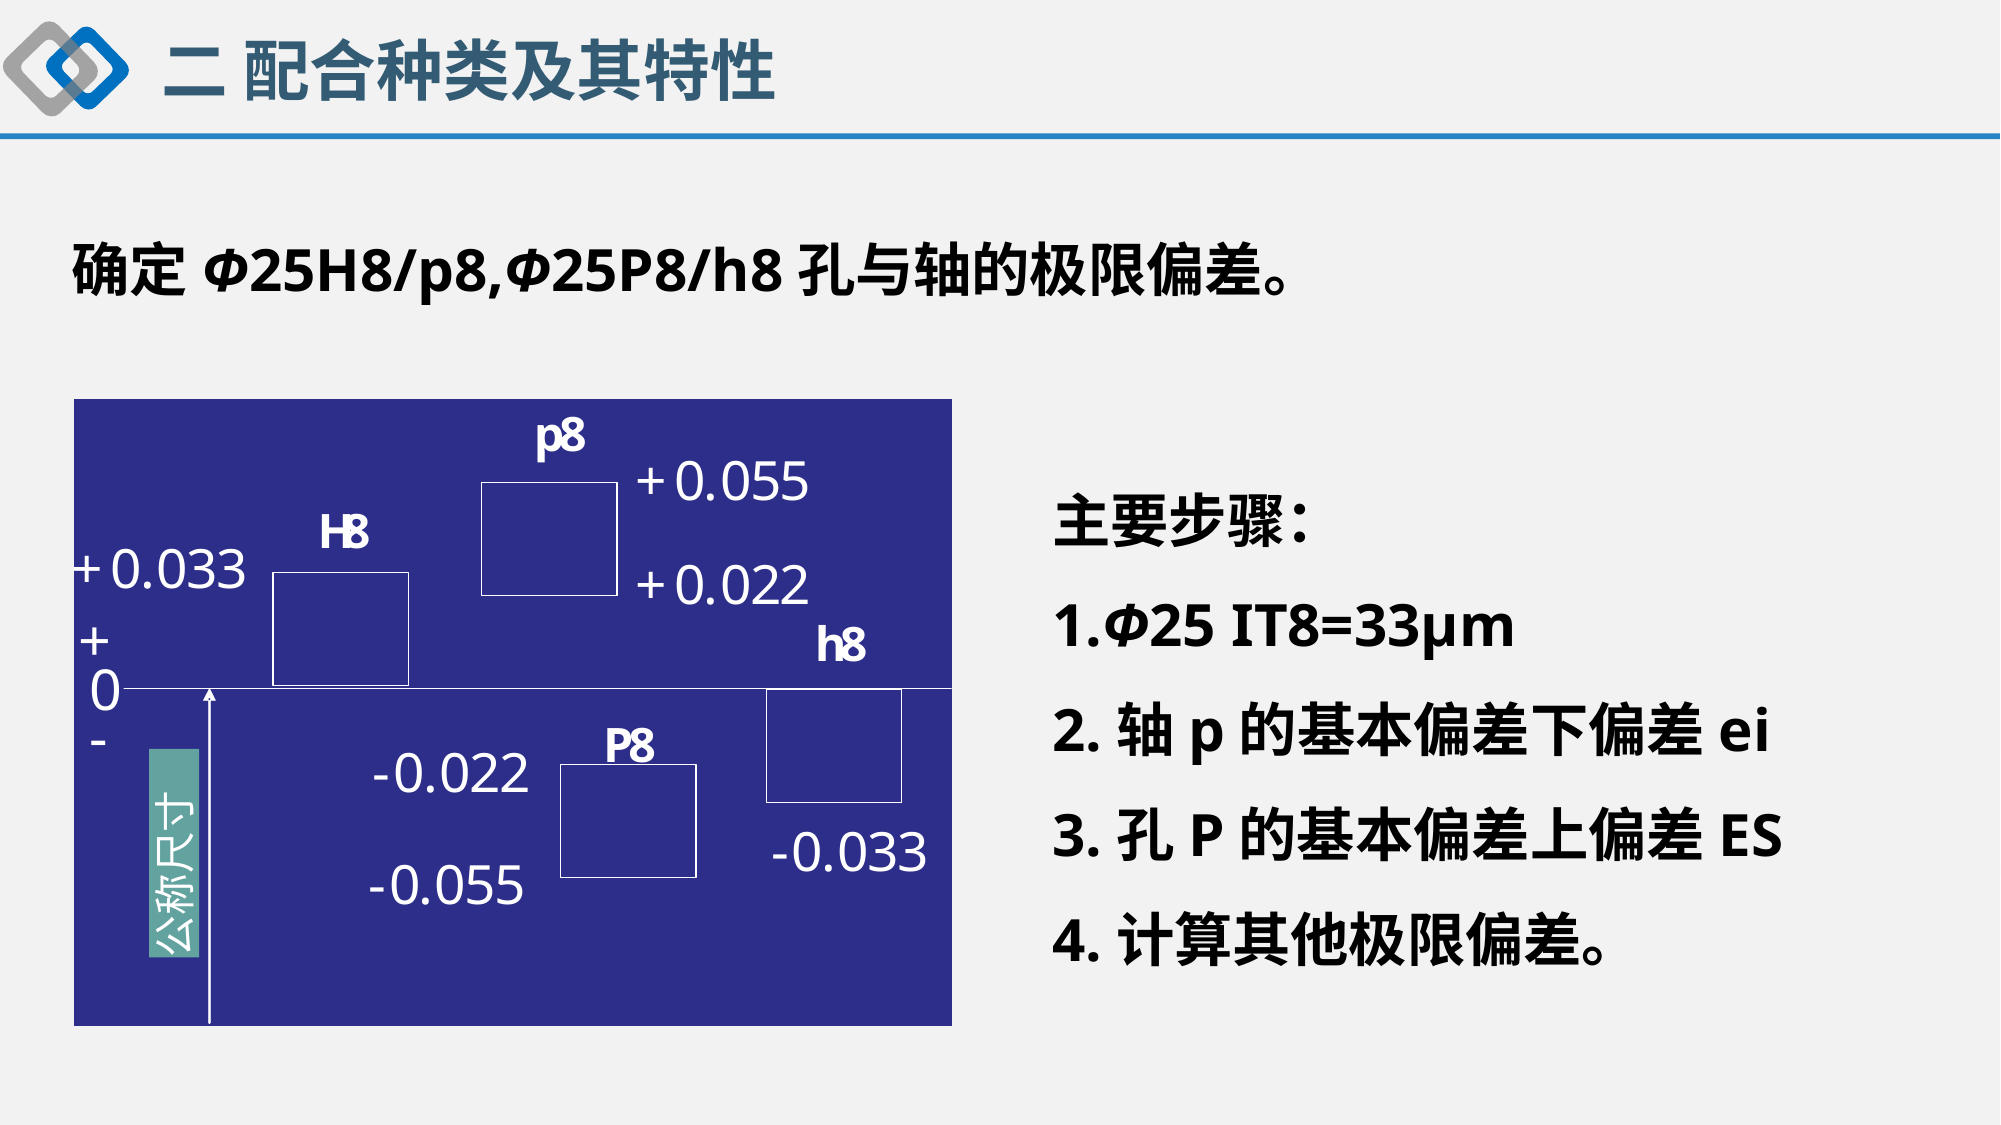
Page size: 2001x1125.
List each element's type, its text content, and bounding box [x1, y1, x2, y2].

text_box 二 配合种类及其特性 [146, 0, 1038, 144]
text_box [73, 398, 952, 1027]
text_box 主要步骤： 1.Φ25 IT8=33μm 2.轴p的基本偏差下偏差ei 3.孔P的基本偏差上偏差ES 4.计算其他极限偏差。 [1037, 441, 1981, 1086]
text_box 确定Φ25H8/p8,Φ25P8/h8孔与轴的极限偏差。 [56, 225, 1468, 311]
